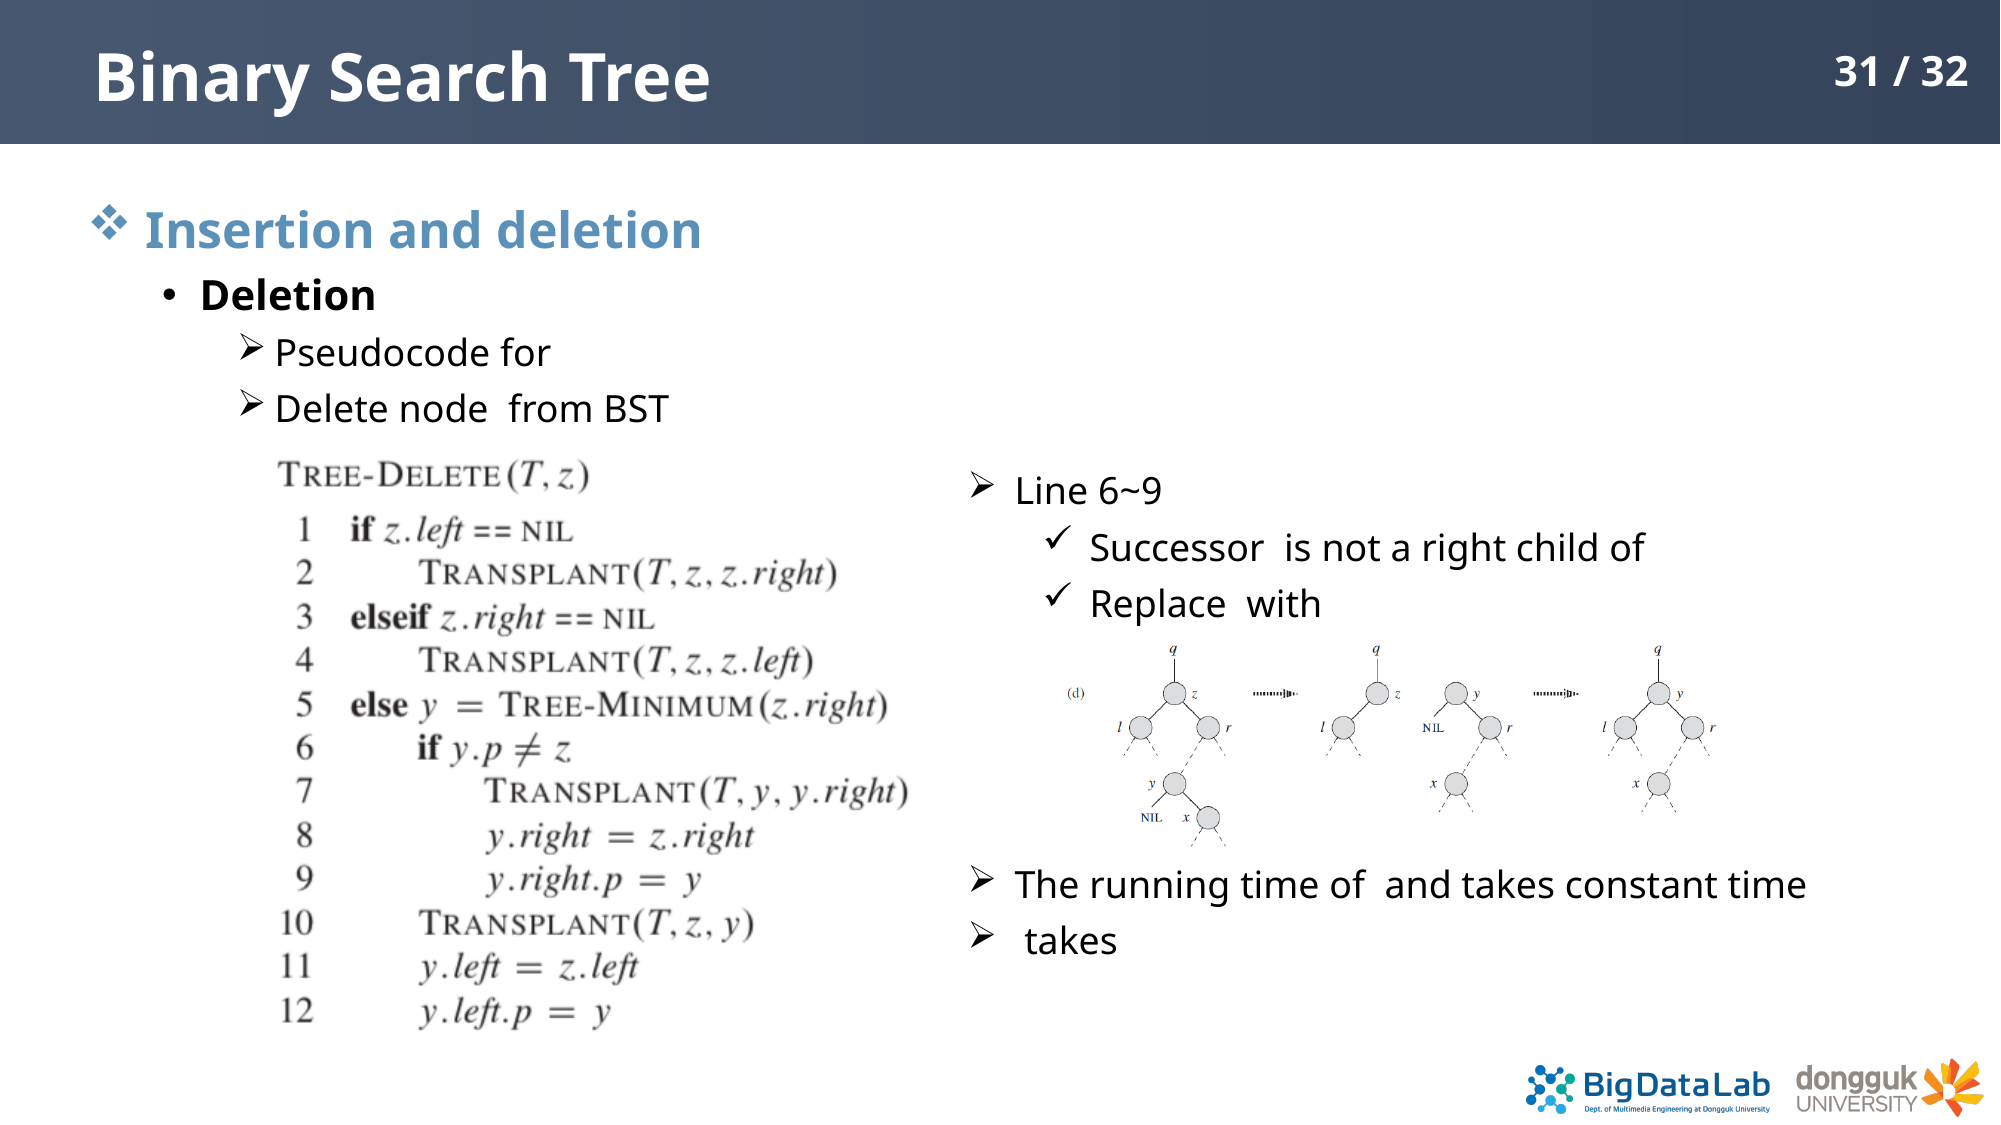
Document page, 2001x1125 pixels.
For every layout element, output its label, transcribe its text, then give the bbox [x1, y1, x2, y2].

picture [1526, 1065, 1770, 1114]
slide_number 31 / 32 [1769, 21, 1984, 126]
picture [269, 448, 919, 1042]
title Binary Search Tree [78, 21, 1935, 128]
picture [1062, 636, 1731, 854]
